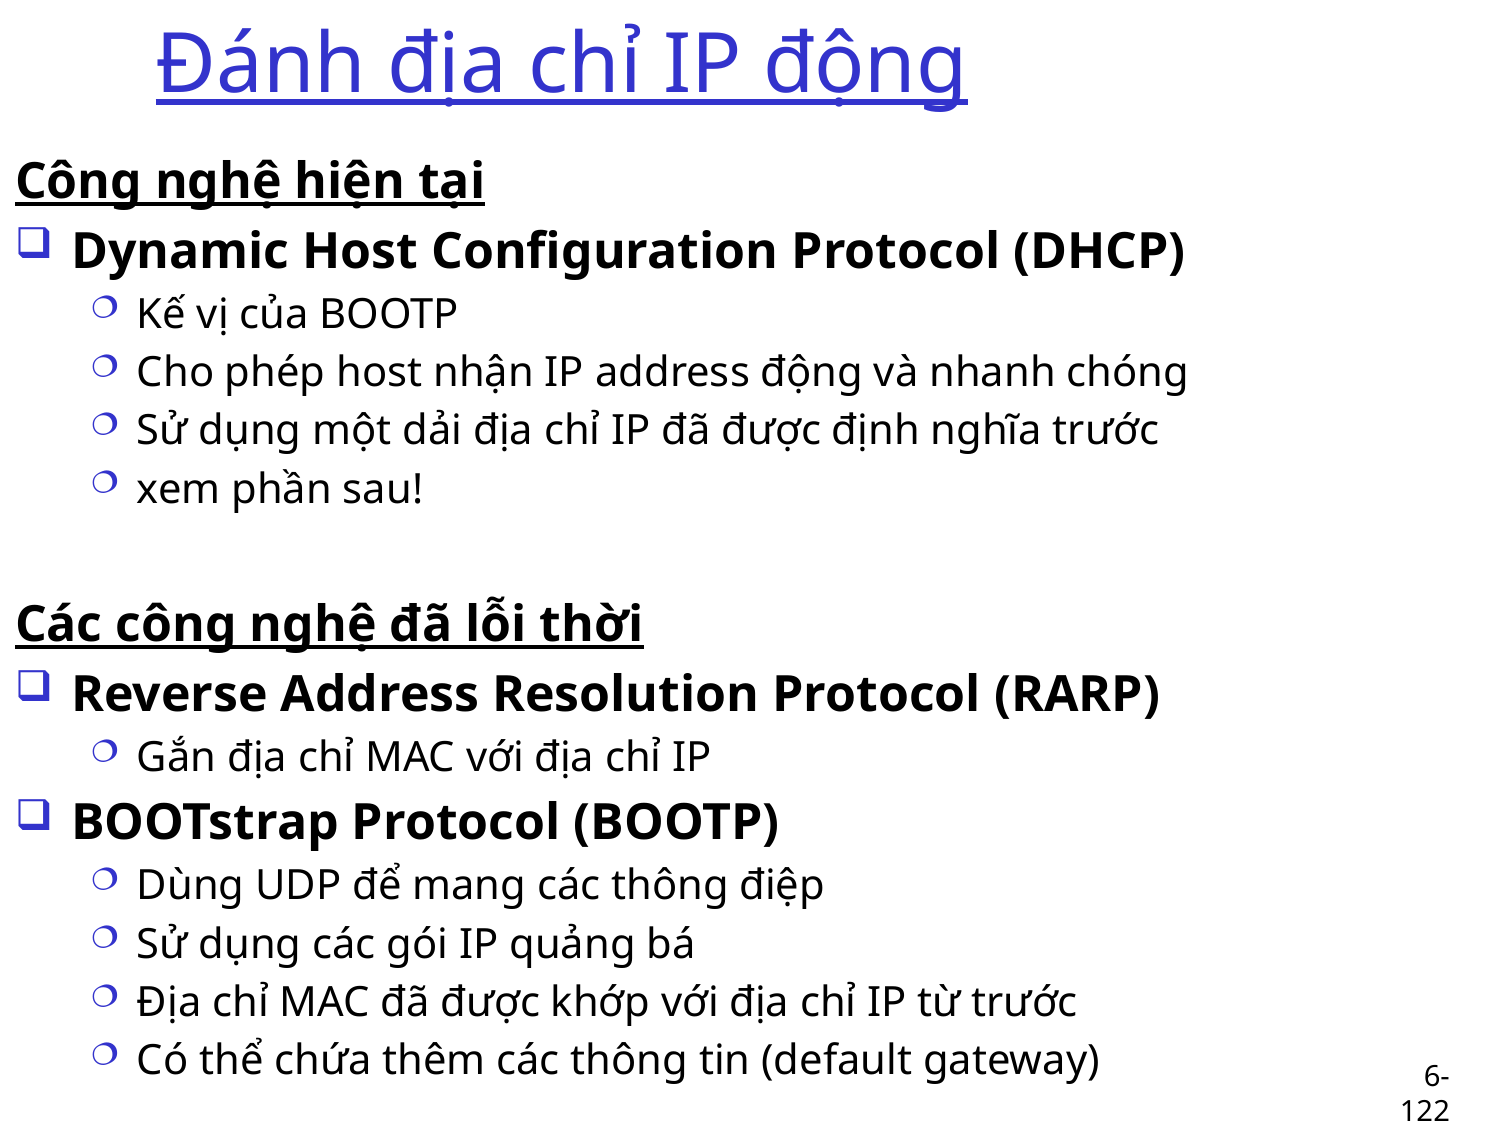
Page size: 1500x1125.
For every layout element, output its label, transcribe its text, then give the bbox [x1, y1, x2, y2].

slide_number 6-122 [1362, 1084, 1466, 1125]
list Công nghệ hiện tại Dynamic Host Configuration Protocol (DHCP) Kế vị của BOOTP Cho phép host nhận IP address động và nhanh chóng Sử dụng một dải địa chỉ IP đã được định nghĩa trước xem phần sau! Các công nghệ đã lỗi thời Reverse Address Resolution Protocol (RARP) Gắn địa chỉ MAC với địa chỉ IP BOOTstrap Protocol (BOOTP) Dùng UDP để mang các thông điệp Sử dụng các gói IP quảng bá Địa chỉ MAC đã được khớp với địa chỉ IP từ trước Có thể chứa thêm các thông tin (default gateway) [0, 140, 1500, 1084]
title Đánh địa chỉ IP động [140, 0, 1416, 140]
